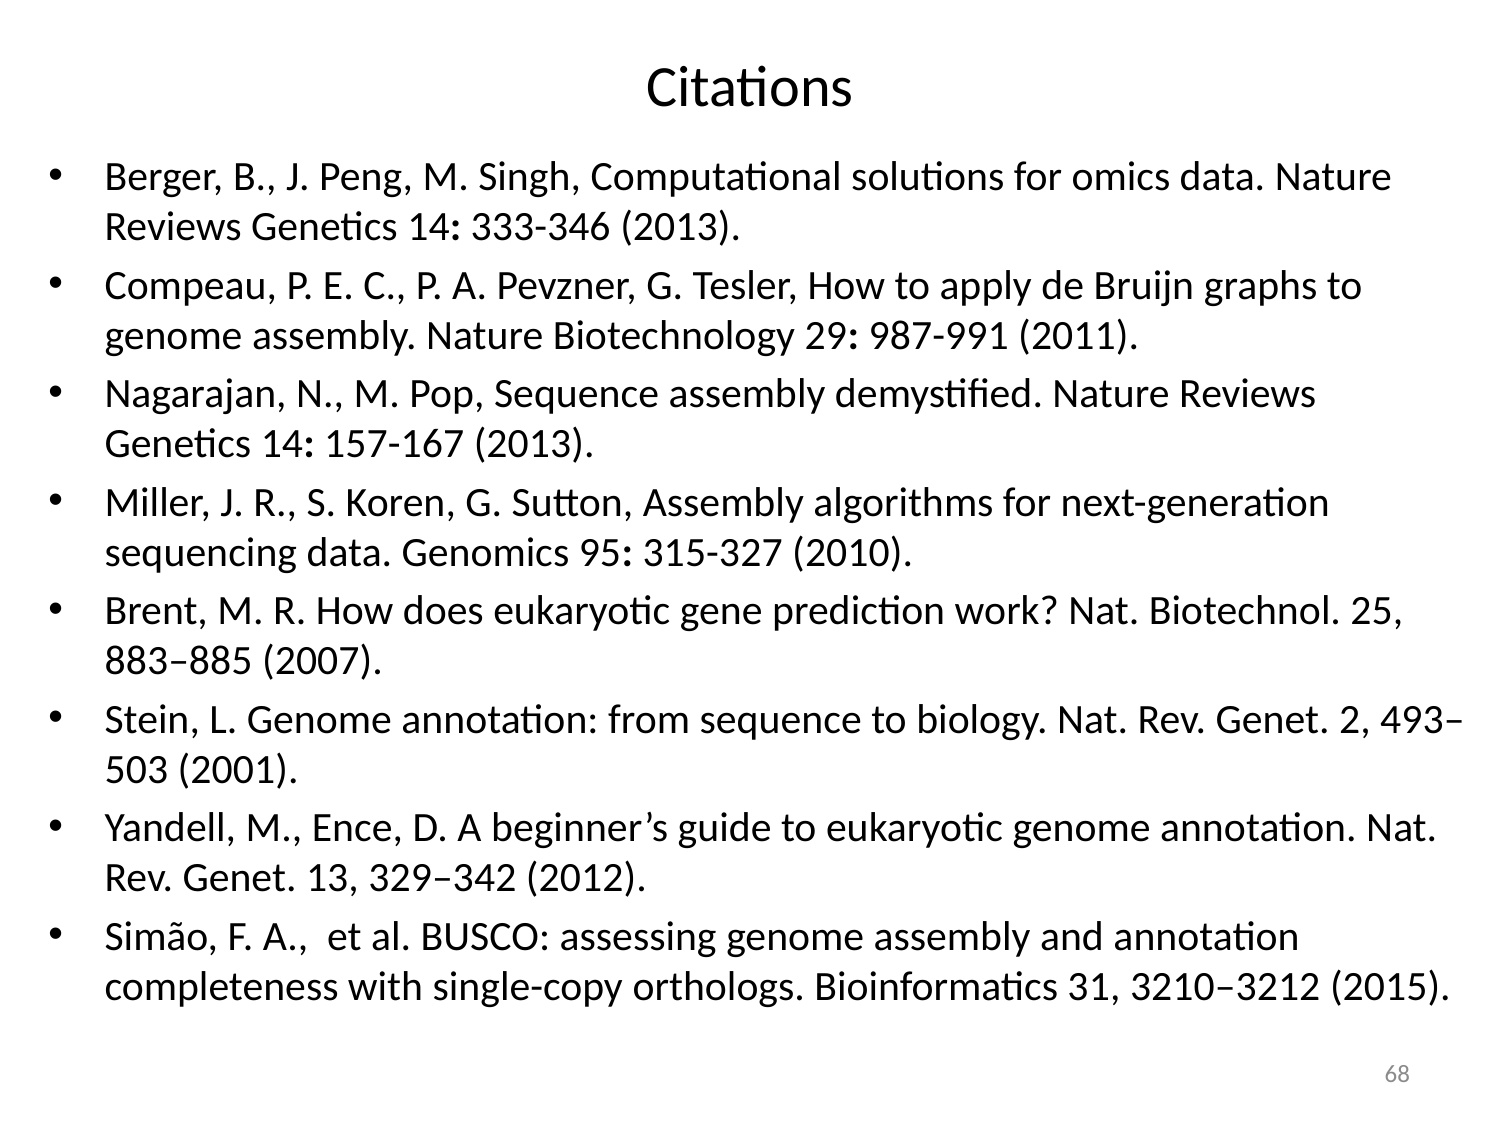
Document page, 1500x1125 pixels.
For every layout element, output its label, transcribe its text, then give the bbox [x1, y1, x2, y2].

title Citations [75, 20, 1425, 141]
list Berger, B., J. Peng, M. Singh, Computational solutions for omics data. Nature Reviews Genetics 14: 333-346 (2013). Compeau, P. E. C., P. A. Pevzner, G. Tesler, How to apply de Bruijn graphs to genome assembly. Nature Biotechnology 29: 987-991 (2011). Nagarajan, N., M. Pop, Sequence assembly demystified. Nature Reviews Genetics 14: 157-167 (2013). Miller, J. R., S. Koren, G. Sutton, Assembly algorithms for next-generation sequencing data. Genomics 95: 315-327 (2010). Brent, M. R. How does eukaryotic gene prediction work? Nat. Biotechnol. 25, 883–885 (2007). Stein, L. Genome annotation: from sequence to biology. Nat. Rev. Genet. 2, 493–503 (2001). Yandell, M., Ence, D. A beginner’s guide to eukaryotic genome annotation. Nat. Rev. Genet. 13, 329–342 (2012). Simão, F. A., et al. BUSCO: assessing genome assembly and annotation completeness with single-copy orthologs. Bioinformatics 31, 3210–3212 (2015). [33, 141, 1484, 1043]
slide_number 68 [1074, 1042, 1425, 1103]
